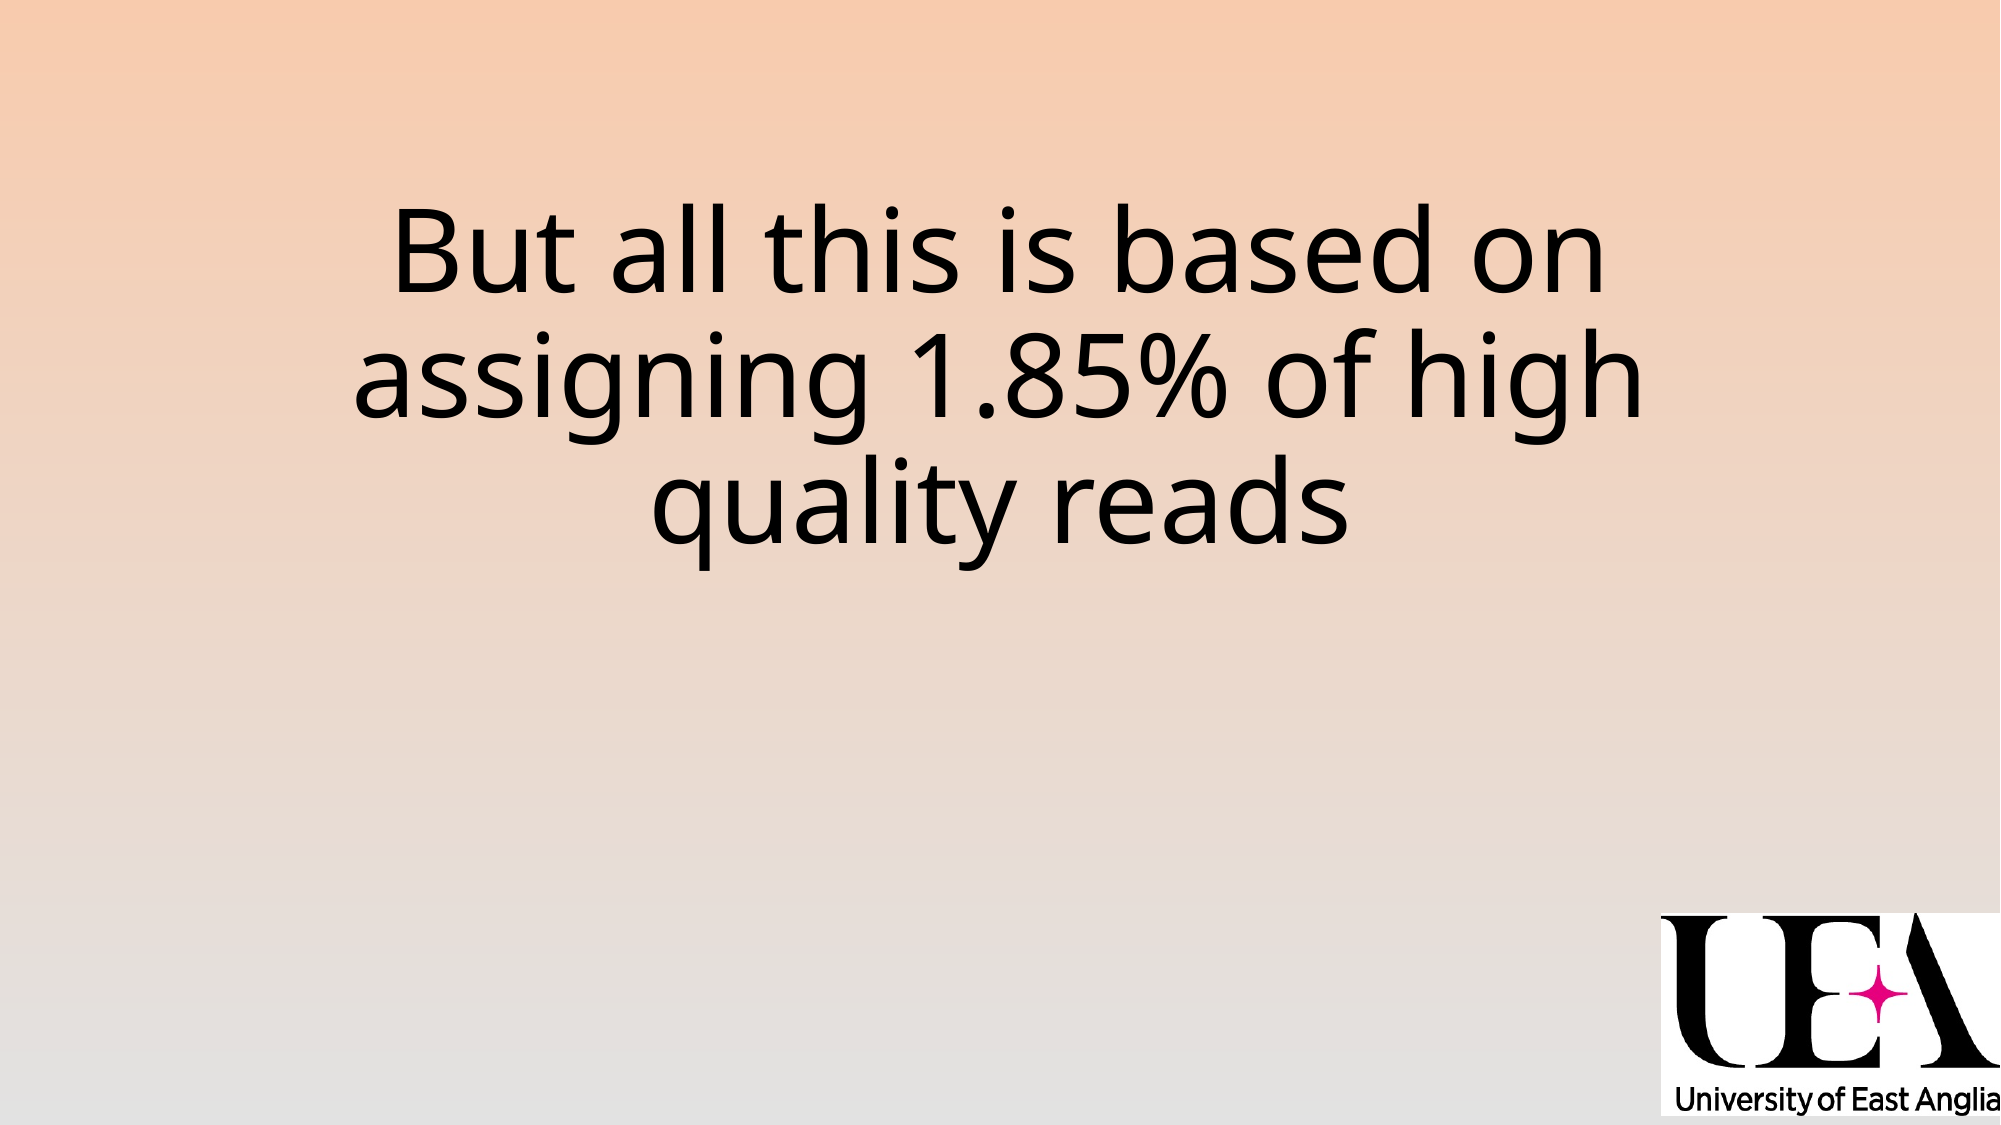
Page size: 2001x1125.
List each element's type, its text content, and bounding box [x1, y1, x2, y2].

title But all this is based on assigning 1.85% of high quality reads [249, 184, 1750, 576]
picture [1661, 913, 2000, 1116]
